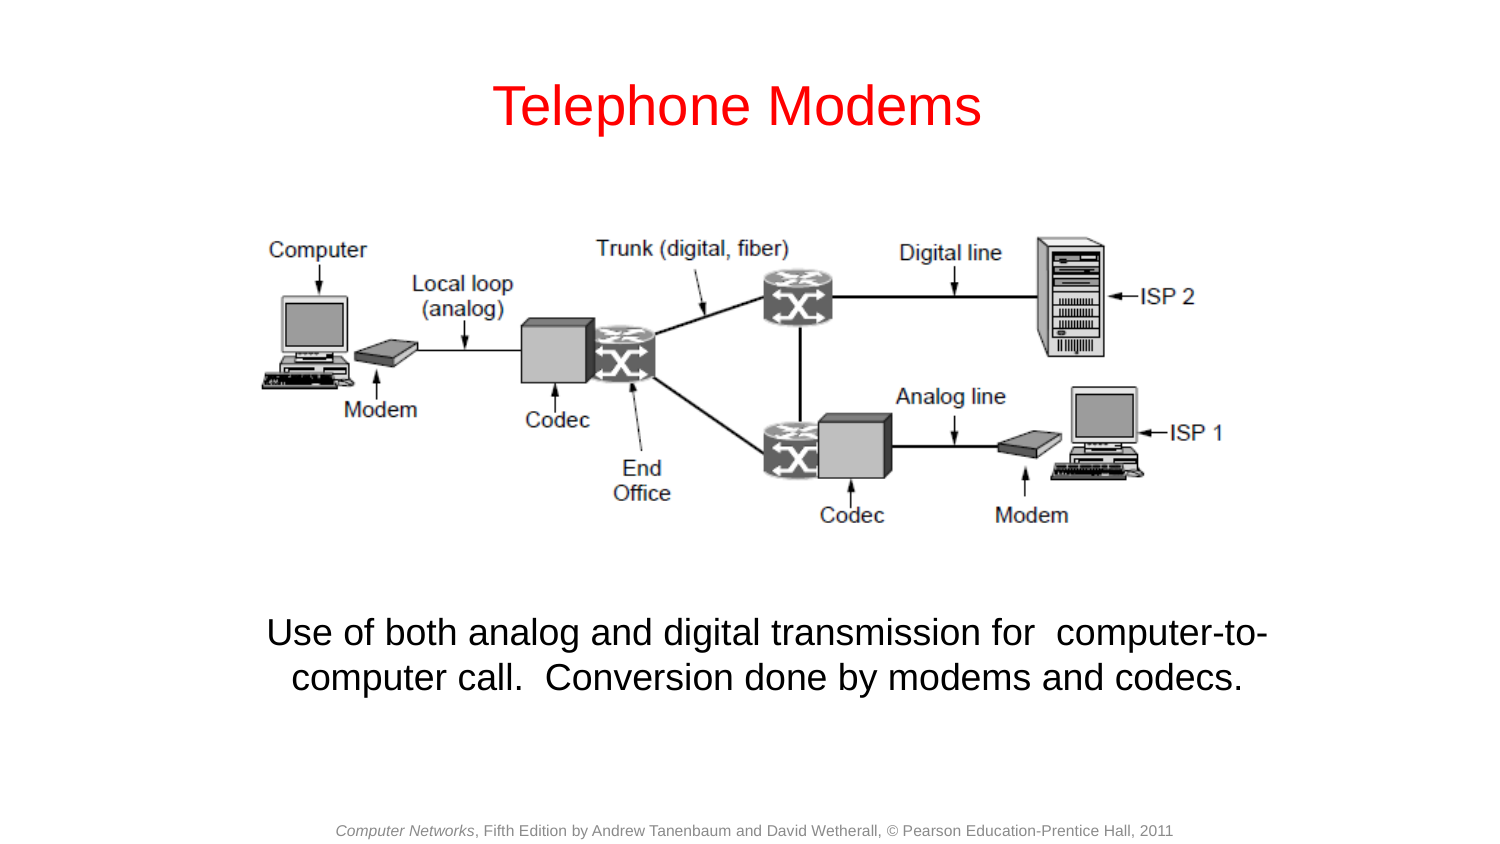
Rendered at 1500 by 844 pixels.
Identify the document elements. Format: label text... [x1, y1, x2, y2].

picture [224, 215, 1276, 545]
title Telephone Modems [62, 37, 1413, 169]
list Use of both analog and digital transmission for computer-to-computer call. Conversion done by modems and codecs. [222, 600, 1313, 807]
footer Computer Networks, Fifth Edition by Andrew Tanenbaum and David Wetherall, © Pearson Education-Prentice Hall, 2011 [224, 815, 1285, 844]
